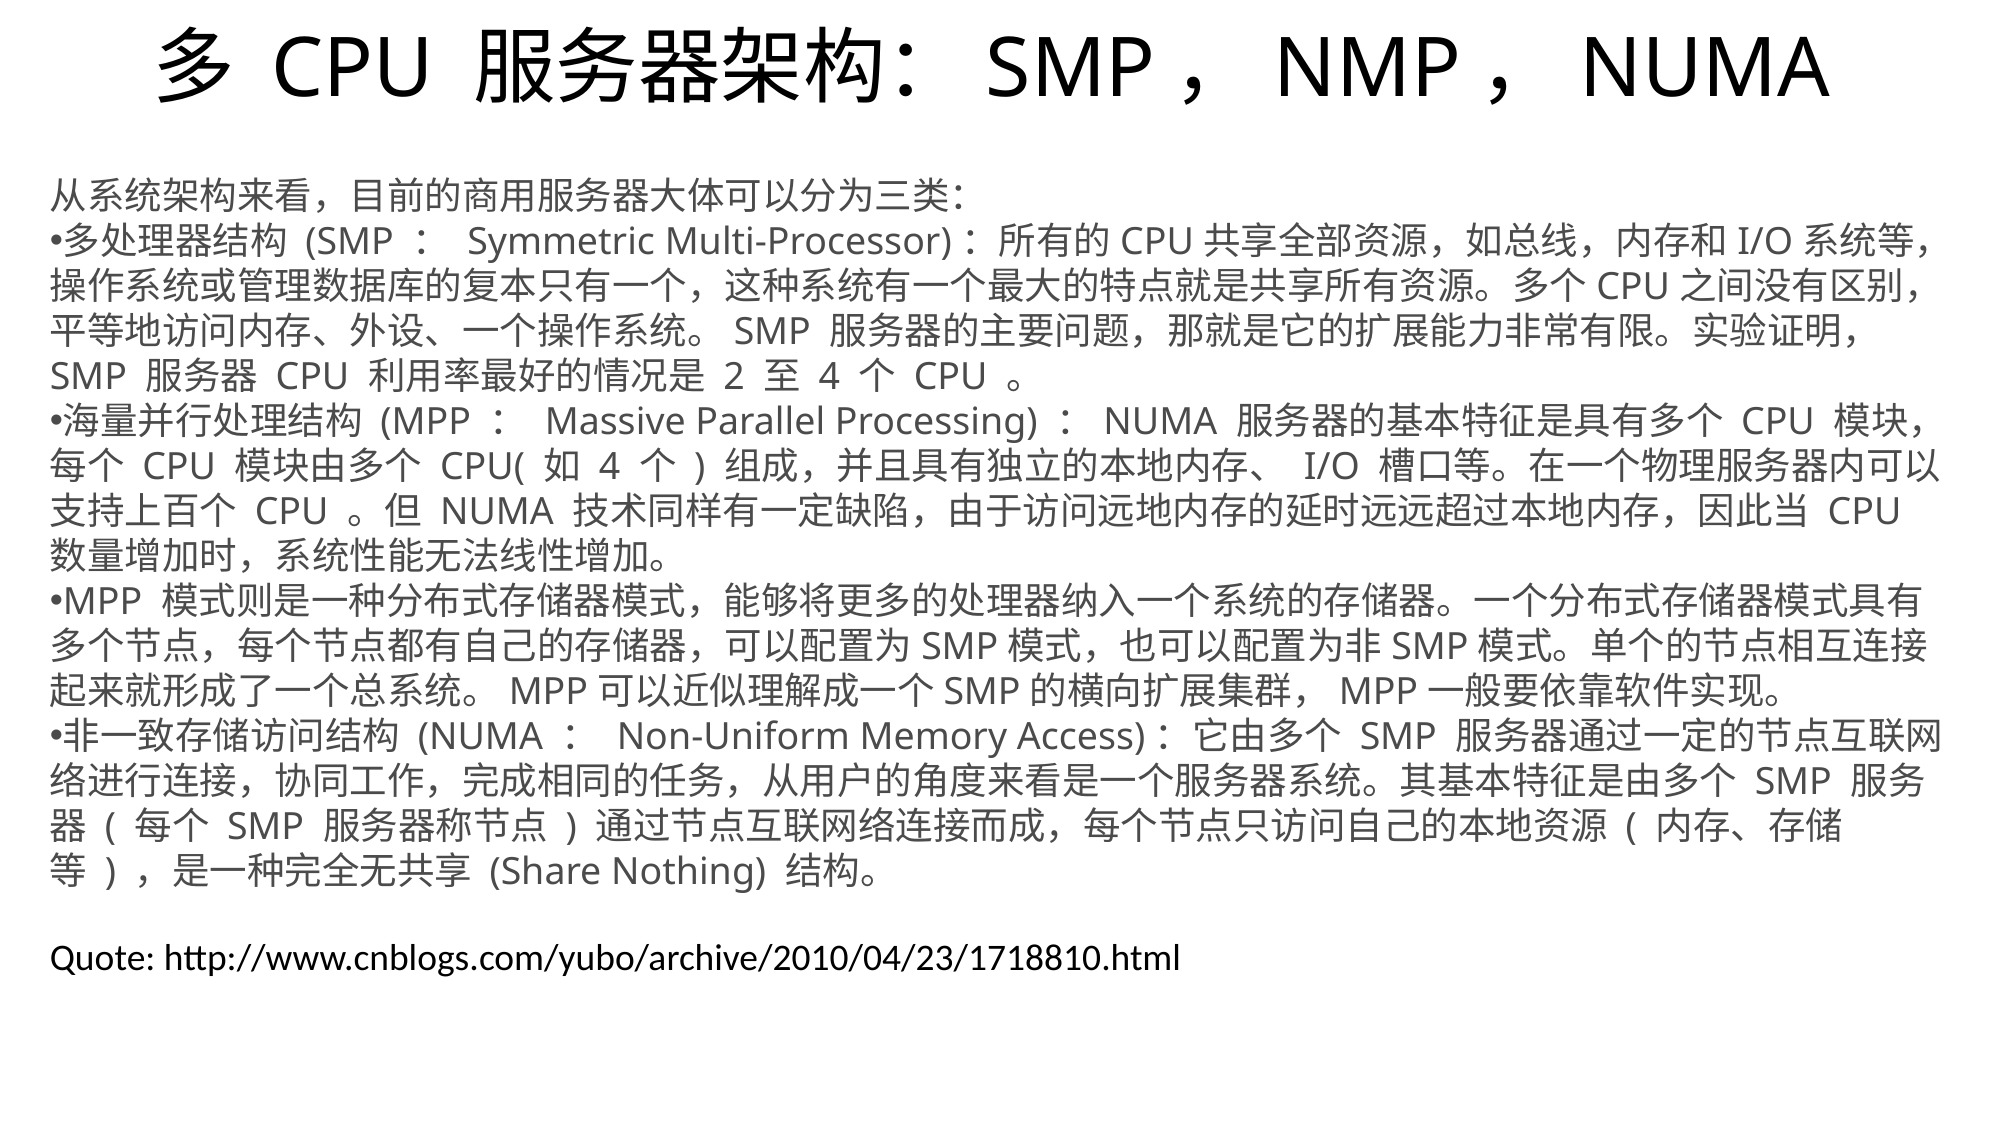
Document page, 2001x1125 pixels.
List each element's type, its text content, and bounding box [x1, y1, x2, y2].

title 多 CPU 服务器架构：SMP，NMP，NUMA [137, 16, 1863, 123]
text_box 从系统架构来看，目前的商用服务器大体可以分为三类： 多处理器结构 (SMP ： Symmetric Multi-Processor)：所有的CPU共享全部资源，如总线，内存和I/O系统等，操作系统或管理数据库的复本只有一个，这种系统有一个最大的特点就是共享所有资源。多个CPU之间没有区别，平等地访问内存、外设、一个操作系统。SMP 服务器的主要问题，那就是它的扩展能力非常有限。实验证明， SMP 服务器 CPU 利用率最好的情况是 2 至 4 个 CPU 。 海量并行处理结构 (MPP ： Massive Parallel Processing) ：NUMA 服务器的基本特征是具有多个 CPU 模块，每个 CPU 模块由多个 CPU( 如 4 个 ) 组成，并且具有独立的本地内存、 I/O 槽口等。在一个物理服务器内可以支持上百个 CPU 。但 NUMA 技术同样有一定缺陷，由于访问远地内存的延时远远超过本地内存，因此当 CPU 数量增加时，系统性能无法线性增加。 MPP 模式则是一种分布式存储器模式，能够将更多的处理器纳入一个系统的存储器。一个分布式存储器模式具有多个节点，每个节点都有自己的存储器，可以配置为SMP模式，也可以配置为非SMP模式。单个的节点相互连接起来就形成了一个总系统。MPP可以近似理解成一个SMP的横向扩展集群，MPP一般要依靠软件实现。 非一致存储访问结构 (NUMA ： Non-Uniform Memory Access)：它由多个 SMP 服务器通过一定的节点互联网络进行连接，协同工作，完成相同的任务，从用户的角度来看是一个服务器系统。其基本特征是由多个 SMP 服务器 ( 每个 SMP 服务器称节点 ) 通过节点互联网络连接而成，每个节点只访问自己的本地资源 ( 内存、存储等 ) ，是一种完全无共享 (Share Nothing) 结构。 [34, 164, 1971, 900]
text_box Quote: http://www.cnblogs.com/yubo/archive/2010/04/23/1718810.html [34, 925, 1930, 986]
